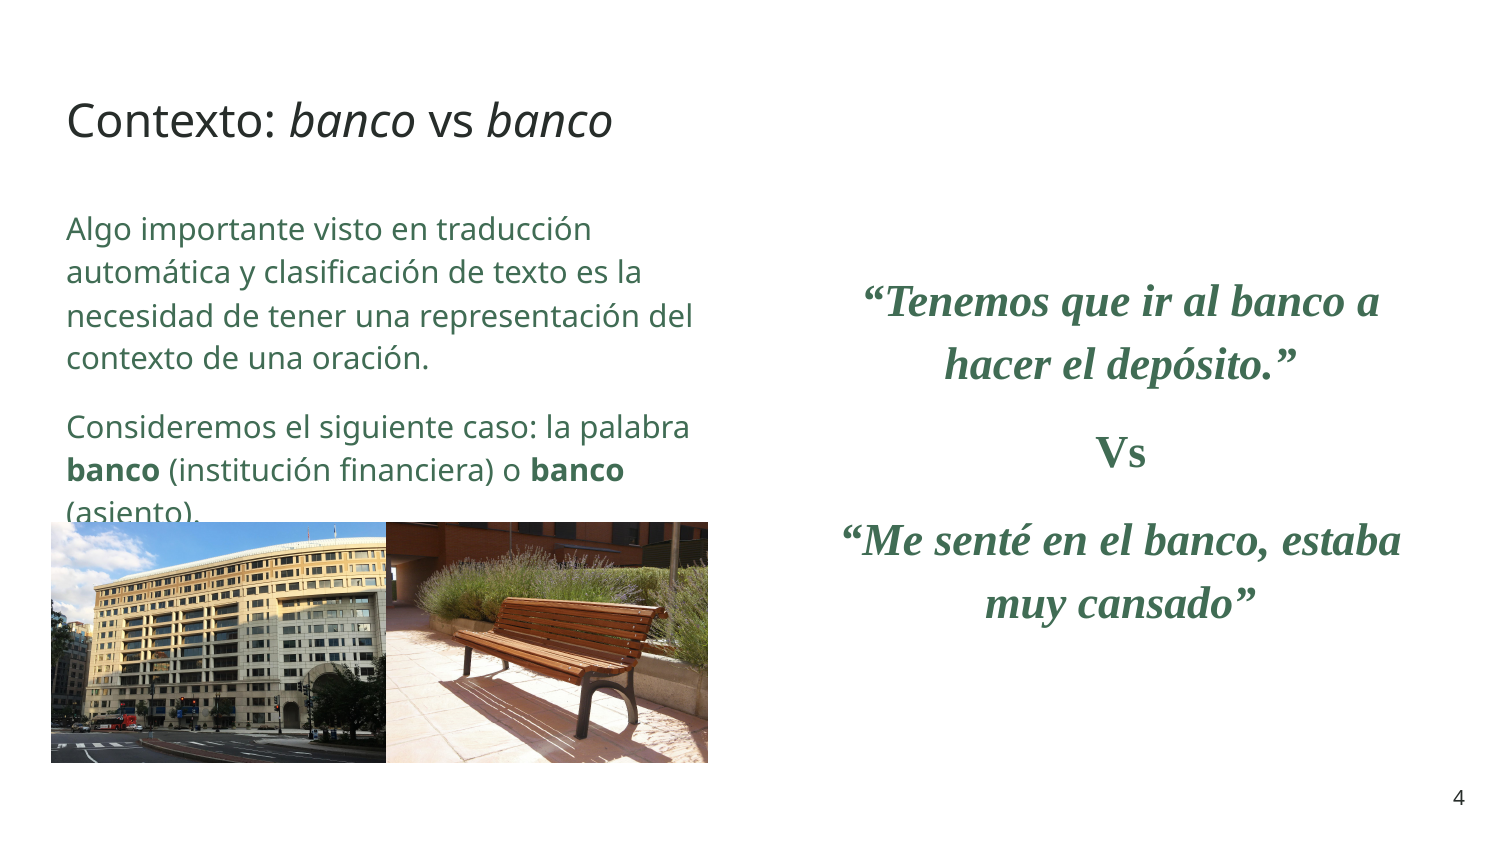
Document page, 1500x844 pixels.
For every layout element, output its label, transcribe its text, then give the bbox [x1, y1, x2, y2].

picture [50, 521, 708, 763]
list “Tenemos que ir al banco a hacer el depósito.” Vs “Me senté en el banco, estaba muy cansado” [792, 247, 1449, 645]
slide_number ‹#› [1389, 764, 1480, 830]
list Algo importante visto en traducción automática y clasificación de texto es la necesidad de tener una representación del contexto de una oración. Consideremos el siguiente caso: la palabra banco (institución financiera) o banco (asiento). [51, 189, 742, 501]
title Contexto: banco vs banco [51, 72, 1449, 167]
